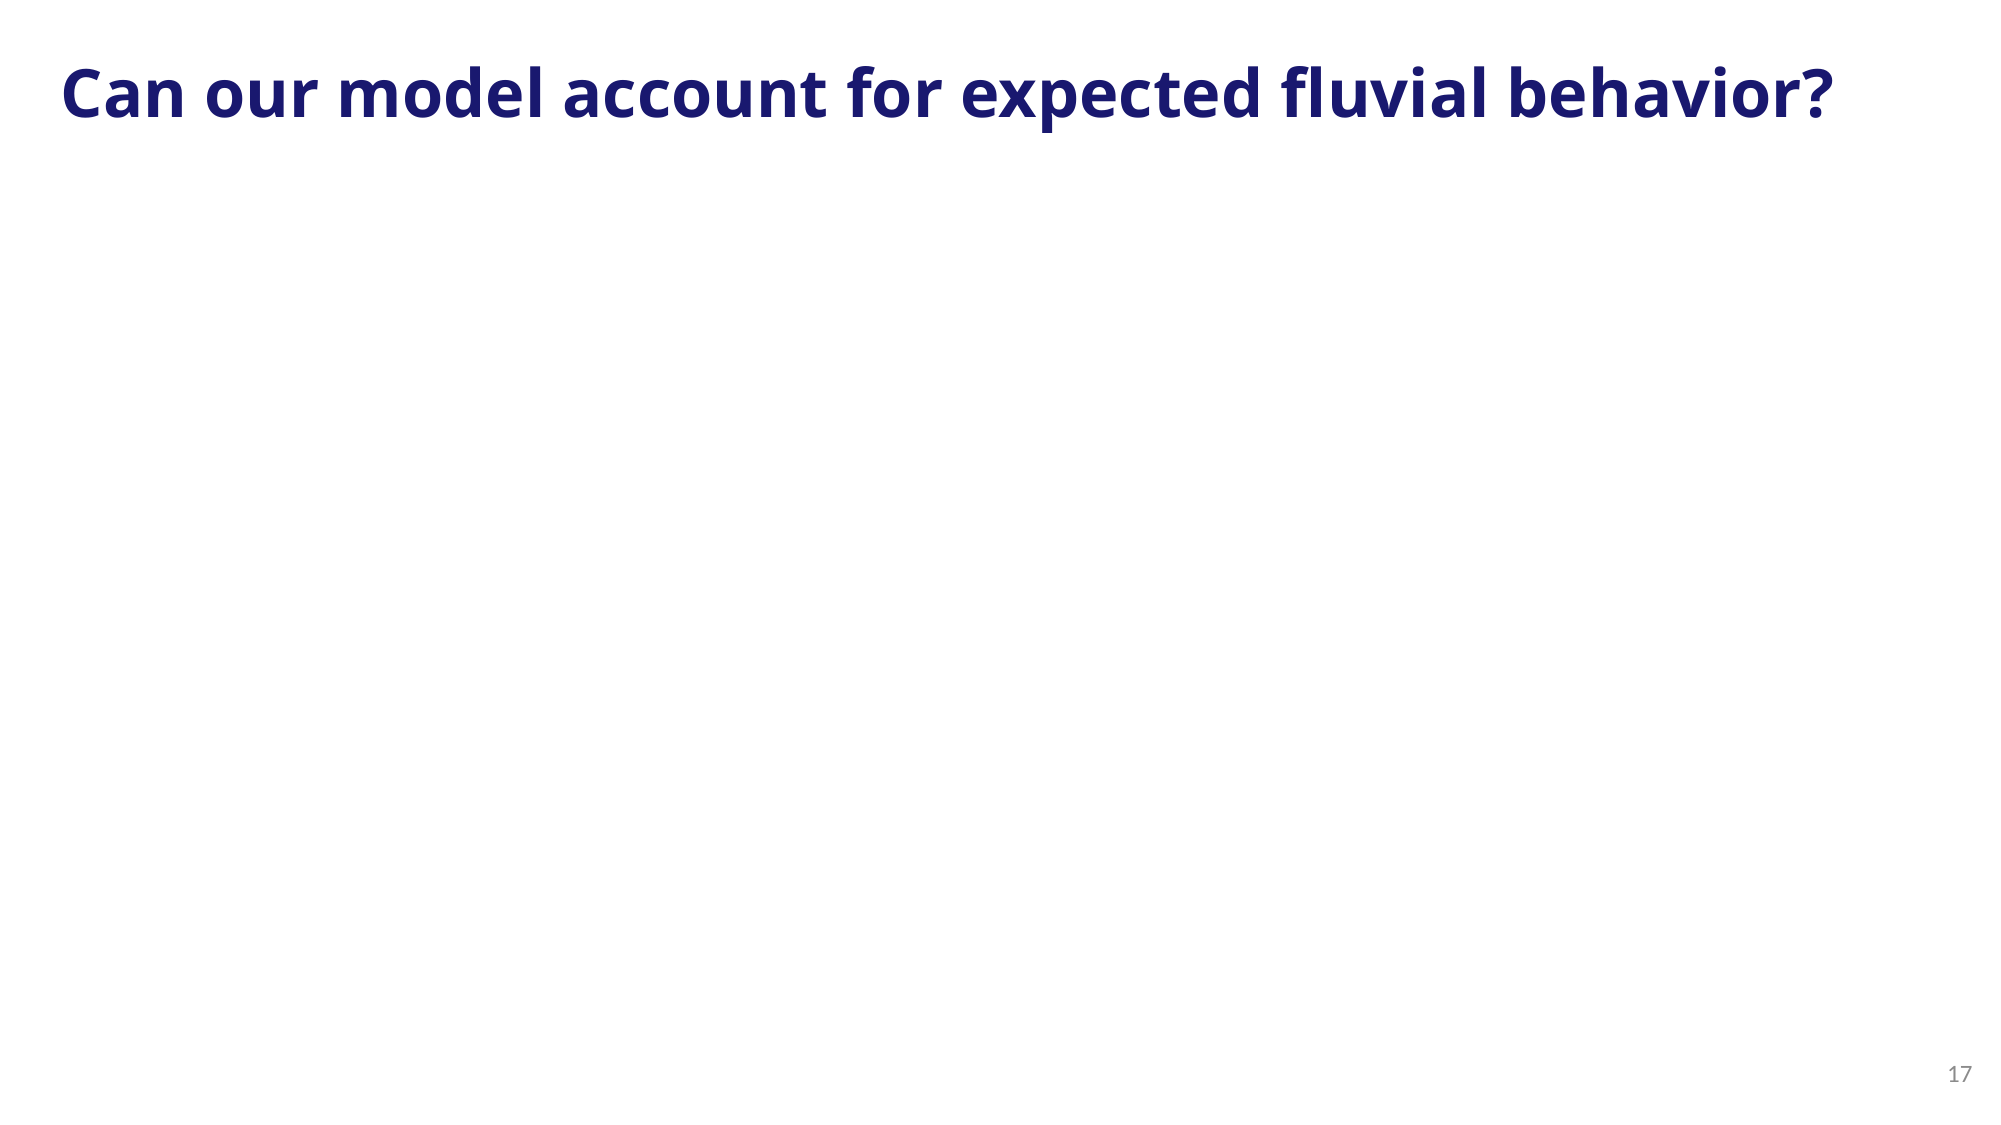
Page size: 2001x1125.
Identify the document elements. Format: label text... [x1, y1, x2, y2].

text_box Can our model account for expected fluvial behavior? [45, 43, 1955, 138]
slide_number 17 [1923, 1042, 1988, 1103]
